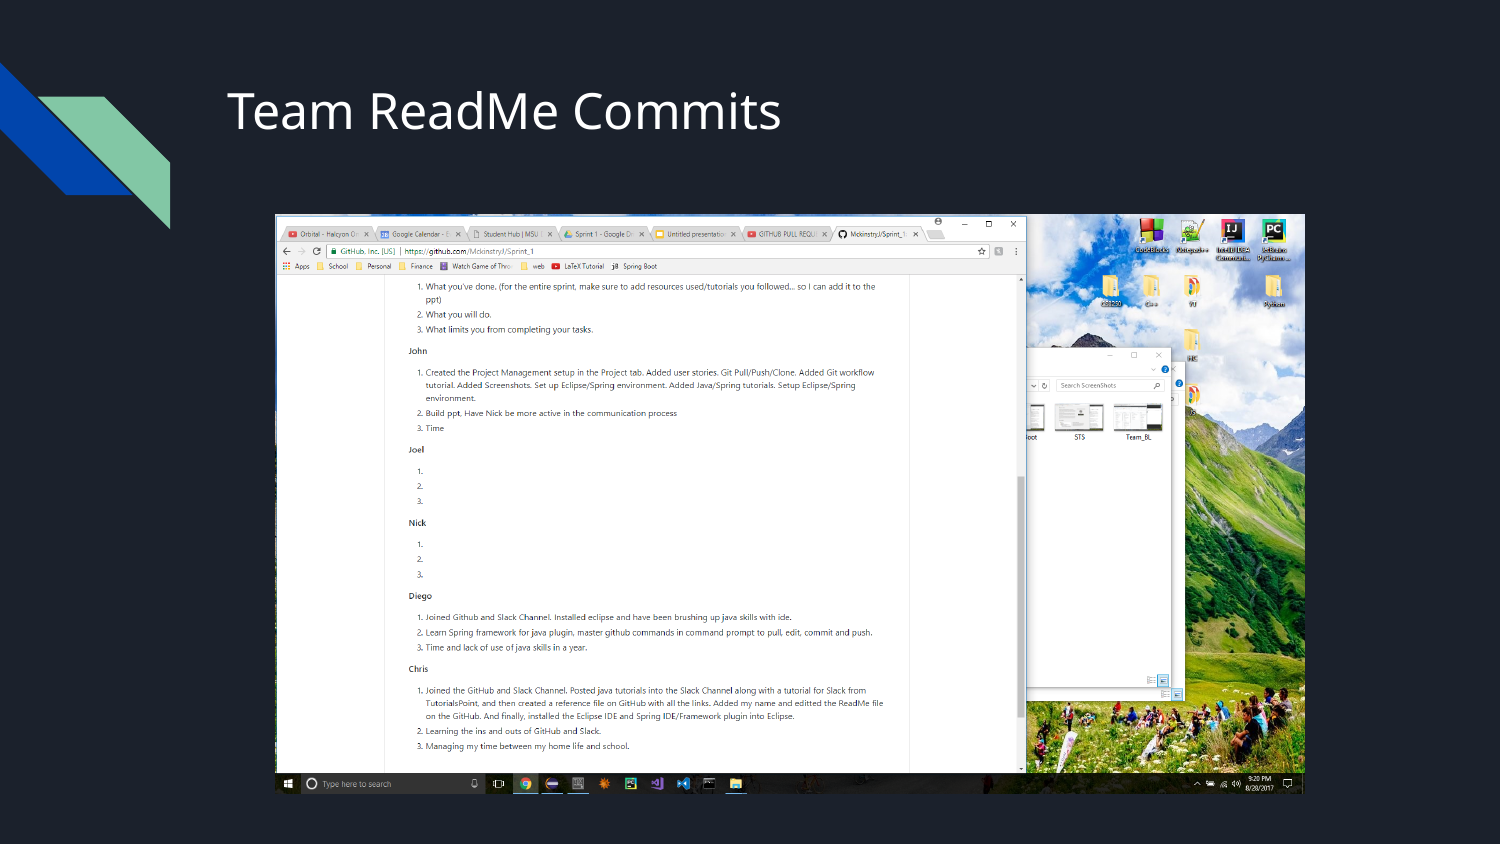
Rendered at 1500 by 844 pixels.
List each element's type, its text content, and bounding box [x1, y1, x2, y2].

title Team ReadMe Commits [212, 64, 1368, 215]
picture [274, 214, 1306, 794]
